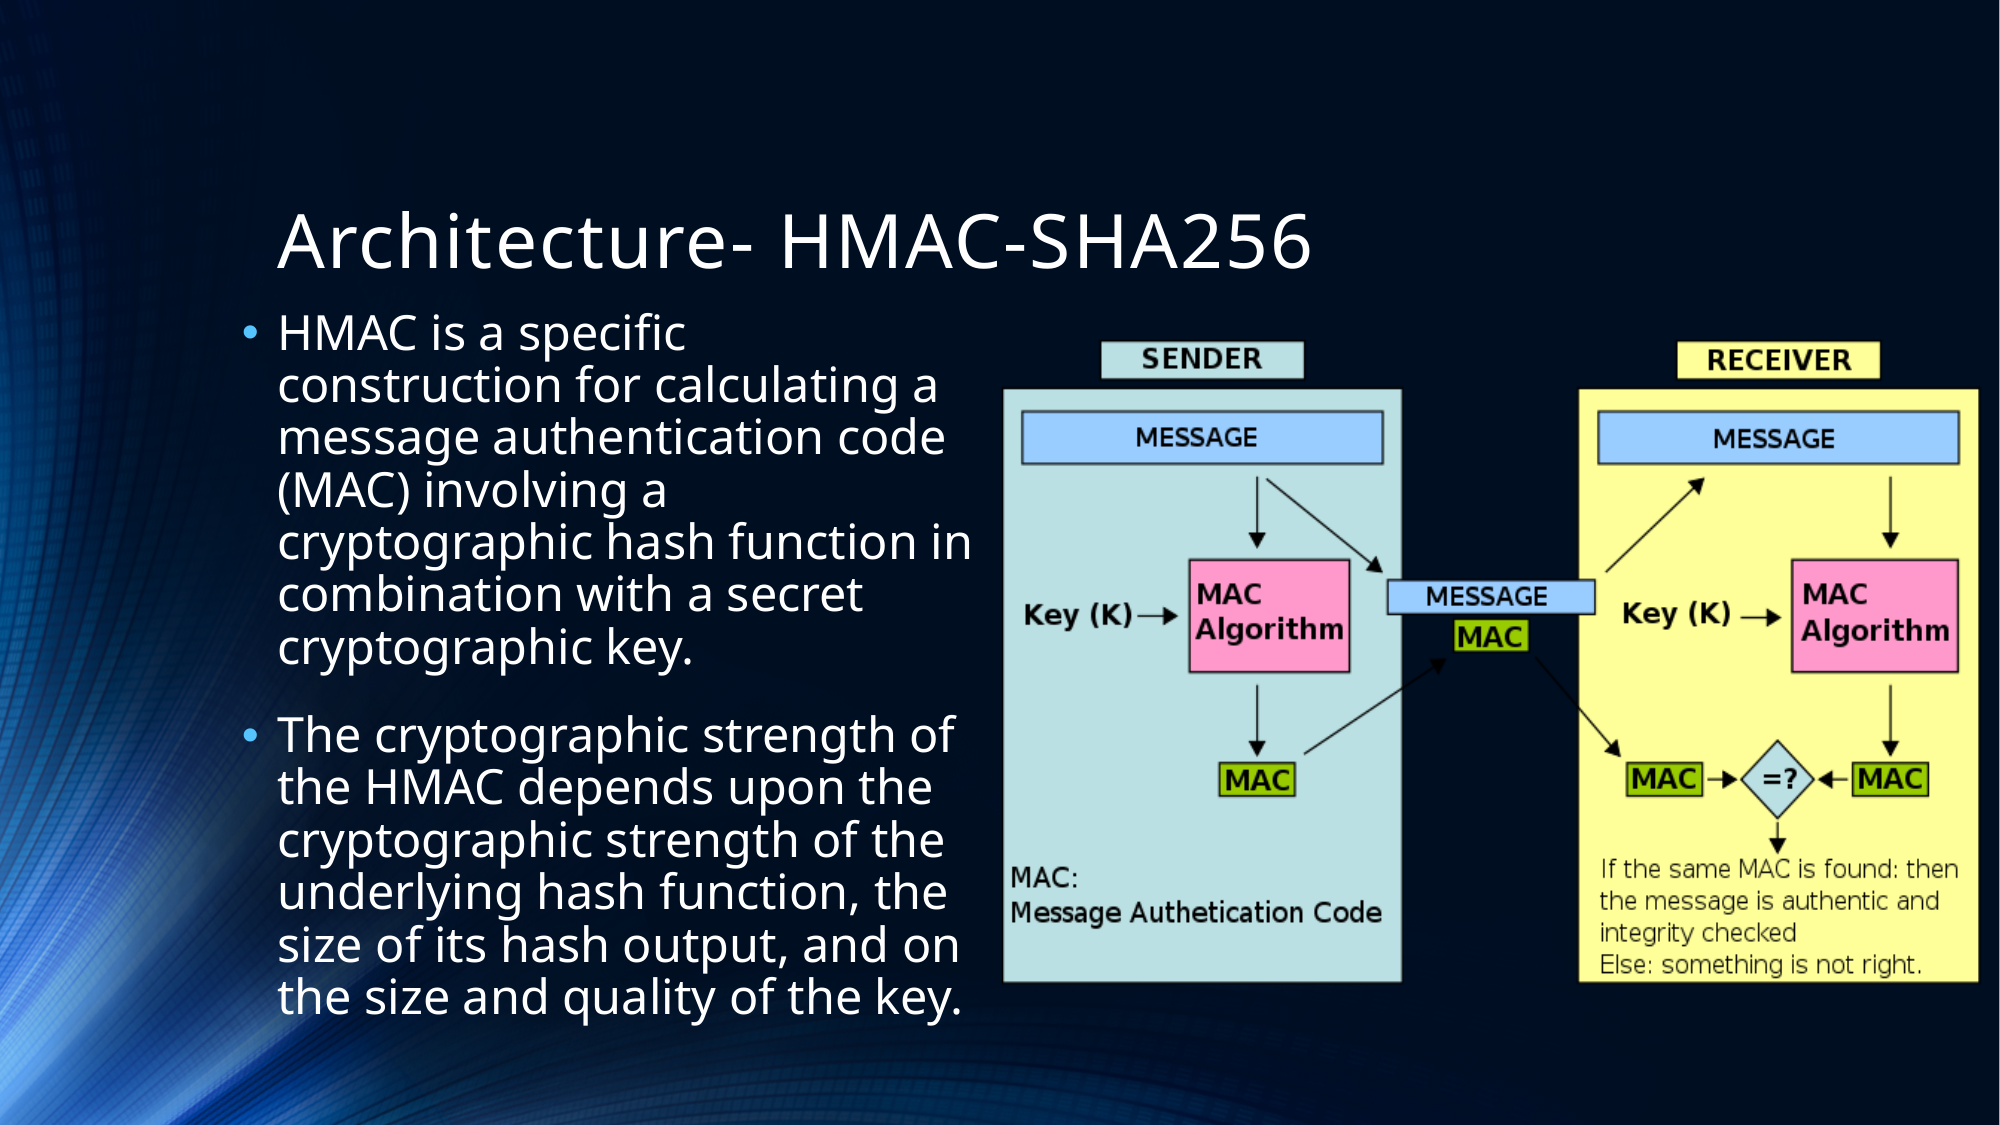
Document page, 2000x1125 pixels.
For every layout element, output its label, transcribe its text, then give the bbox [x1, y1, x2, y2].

title Architecture- HMAC-SHA256 [262, 67, 1763, 293]
picture [0, 0, 2000, 1125]
list HMAC is a specific construction for calculating a message authentication code (MAC) involving a cryptographic hash function in combination with a secret cryptographic key. The cryptographic strength of the HMAC depends upon the cryptographic strength of the underlying hash function, the size of its hash output, and on the size and quality of the key. [226, 300, 1000, 1089]
